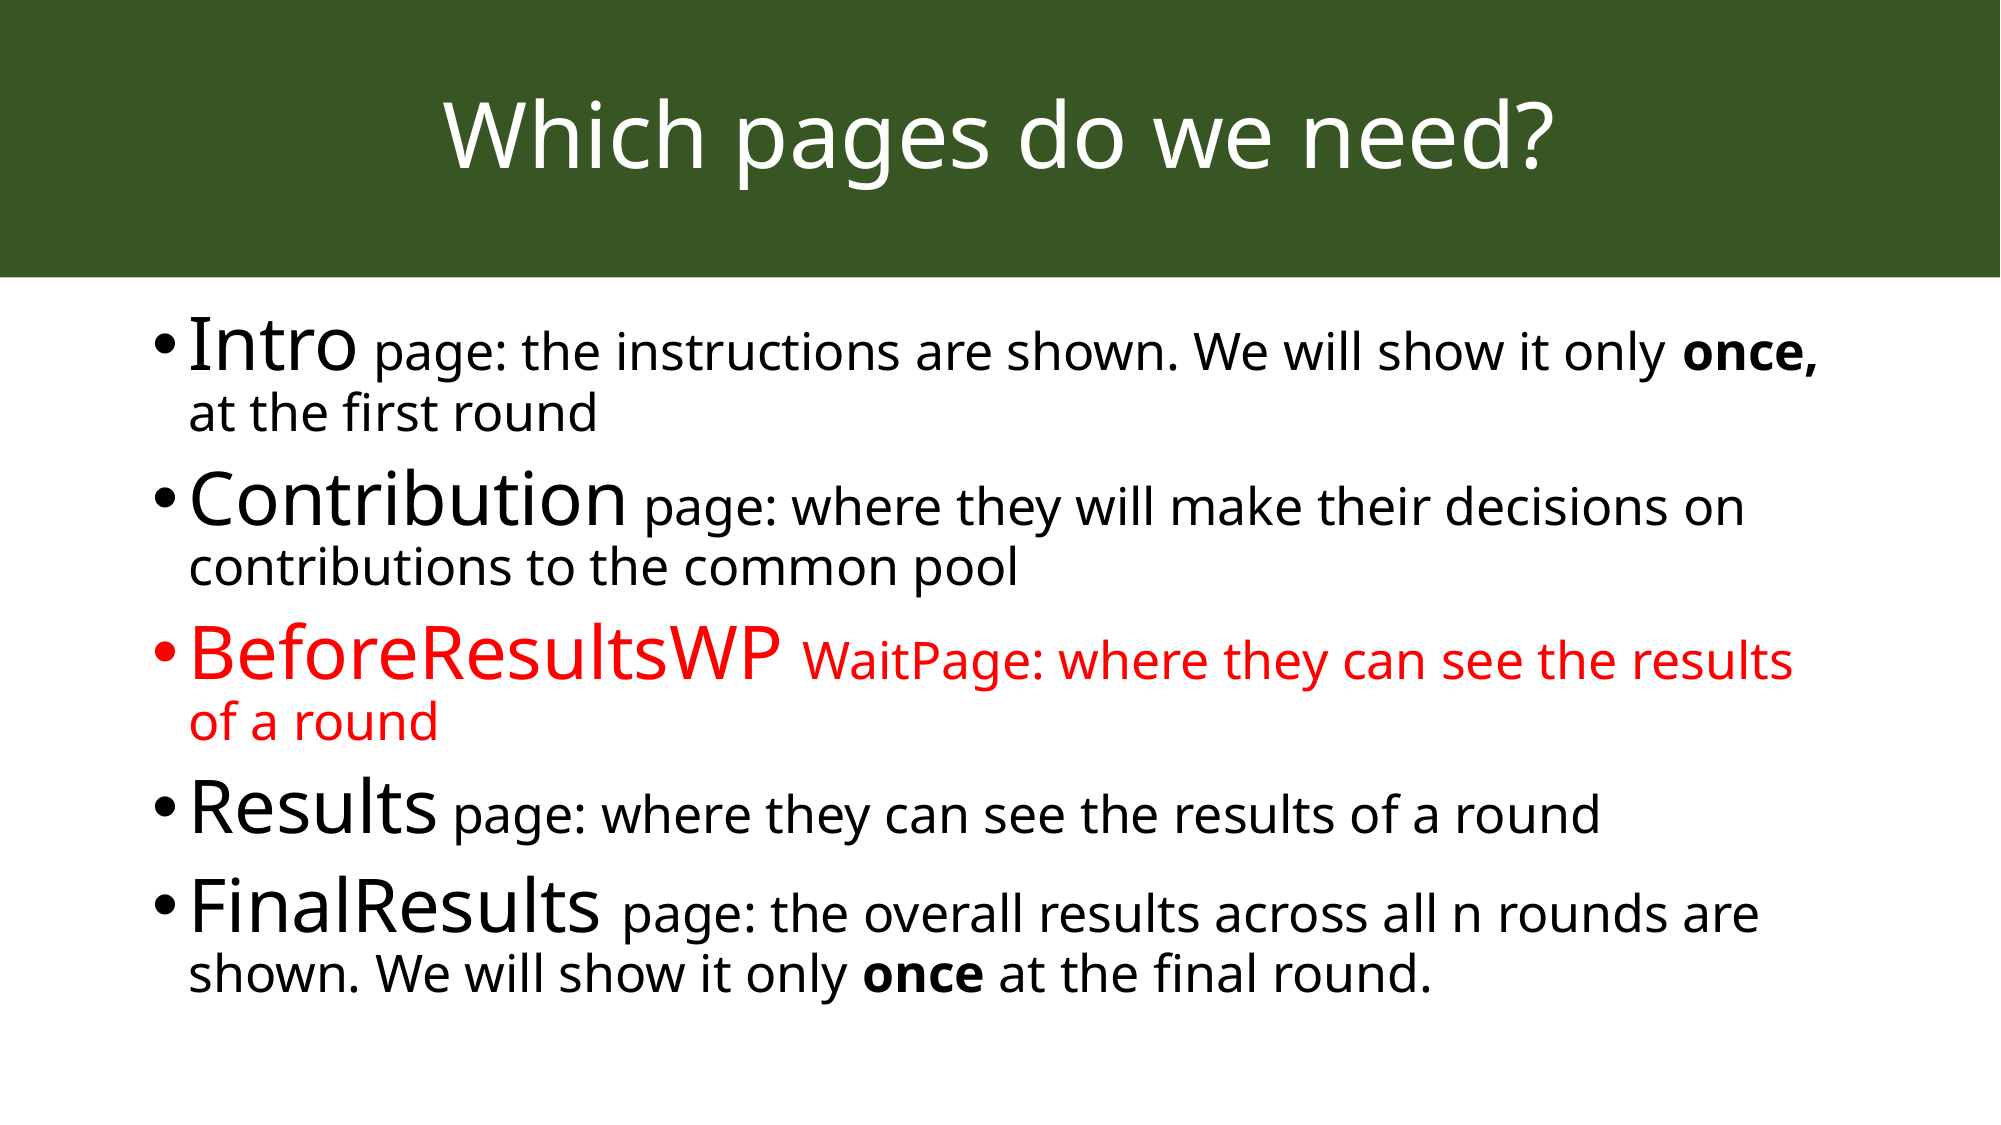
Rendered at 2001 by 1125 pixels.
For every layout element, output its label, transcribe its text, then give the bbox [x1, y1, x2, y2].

list Intro page: the instructions are shown. We will show it only once, at the first round Contribution page: where they will make their decisions on contributions to the common pool BeforeResultsWP WaitPage: where they can see the results of a round Results page: where they can see the results of a round FinalResults page: the overall results across all n rounds are shown. We will show it only once at the final round. [137, 299, 1863, 1014]
title Which pages do we need? [0, 0, 2000, 278]
